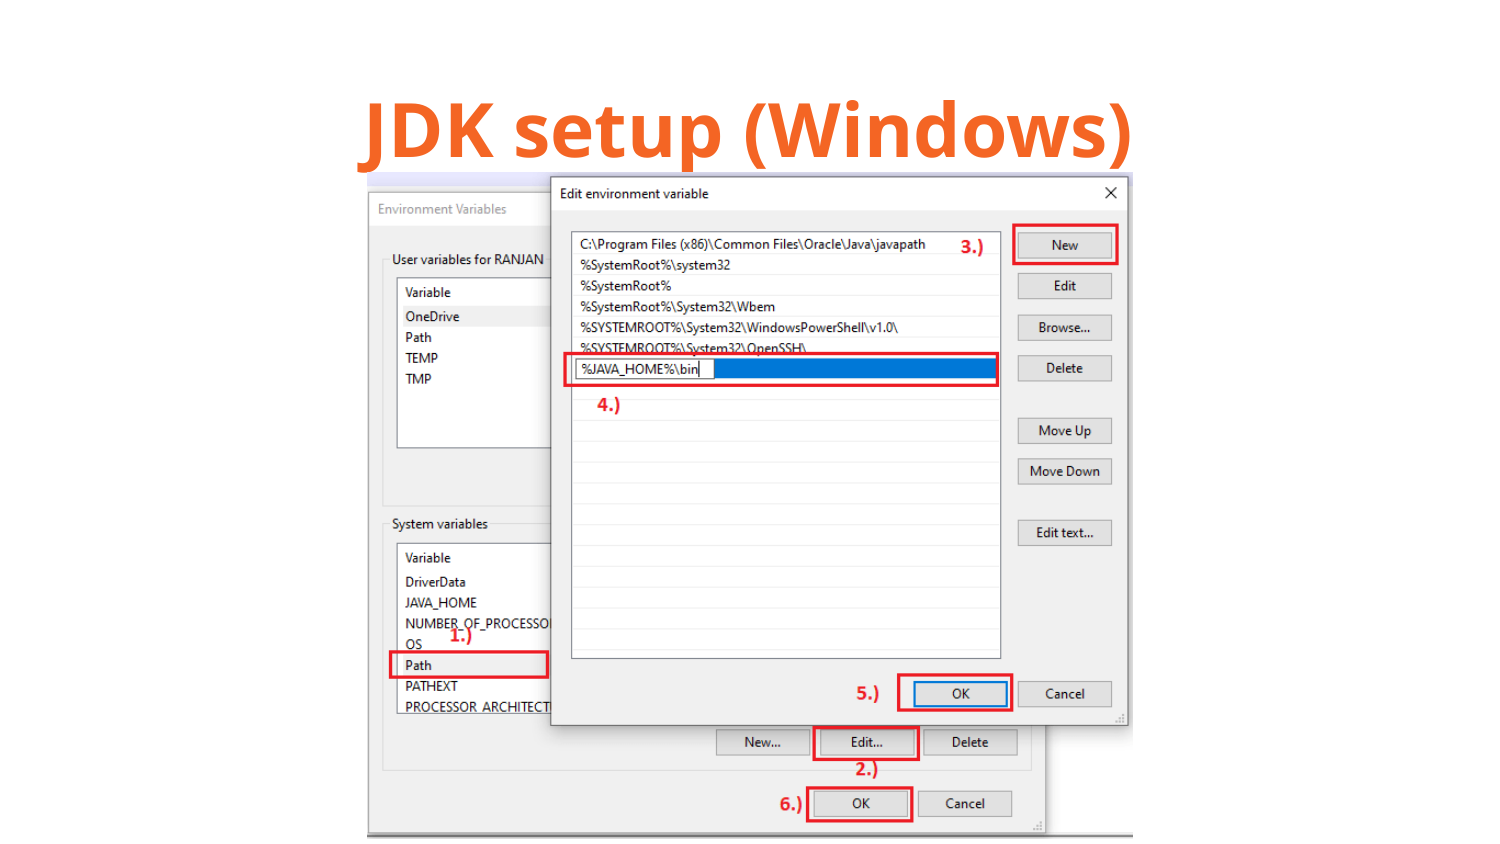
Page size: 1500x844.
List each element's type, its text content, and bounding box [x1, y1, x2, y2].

picture [367, 172, 1133, 839]
title JDK setup (Windows) [49, 67, 1448, 173]
